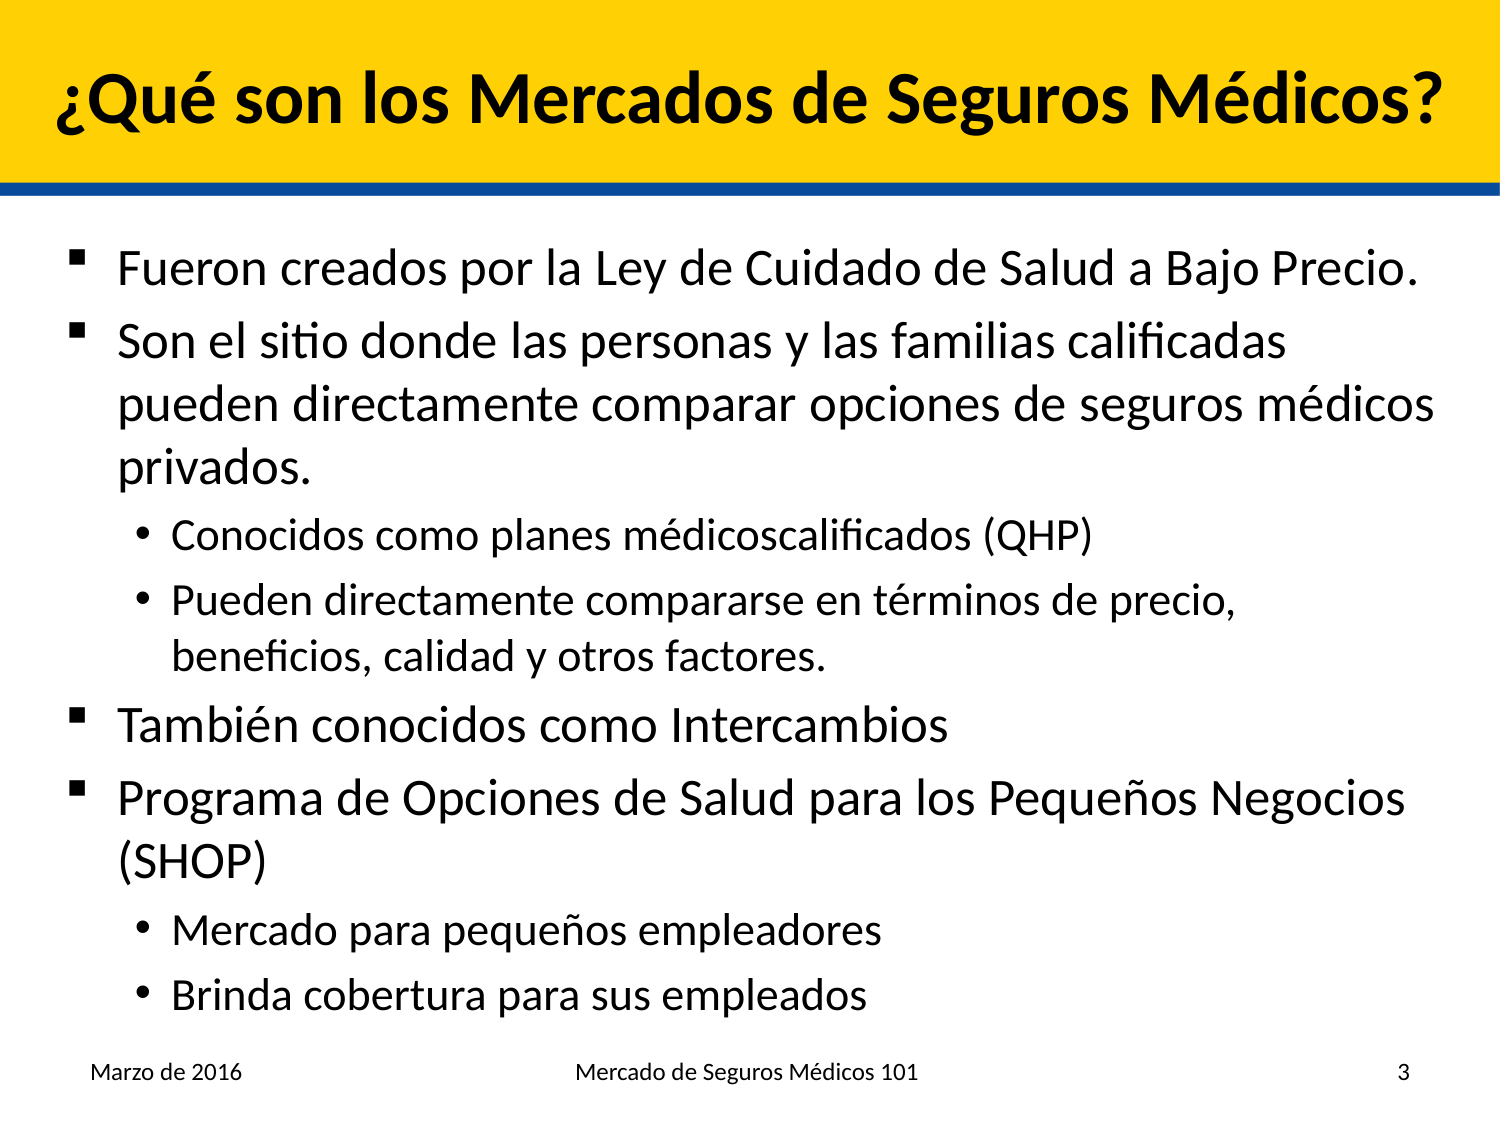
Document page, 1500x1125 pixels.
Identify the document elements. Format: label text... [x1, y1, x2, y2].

slide_number 3 [1074, 1040, 1425, 1100]
list Fueron creados por la Ley de Cuidado de Salud a Bajo Precio. Son el sitio donde las personas y las familias calificadas pueden directamente comparar opciones de seguros médicos privados. Conocidos como planes médicoscalificados (QHP) Pueden directamente compararse en términos de precio, beneficios, calidad y otros factores. También conocidos como Intercambios Programa de Opciones de Salud para los Pequeños Negocios (SHOP) Mercado para pequeños empleadores Brinda cobertura para sus empleados [50, 224, 1463, 1041]
slide_number Marzo de 2016 [75, 1040, 425, 1100]
title ¿Qué son los Mercados de Seguros Médicos? [0, 0, 1500, 188]
footer Mercado de Seguros Médicos 101 [425, 1040, 1074, 1100]
